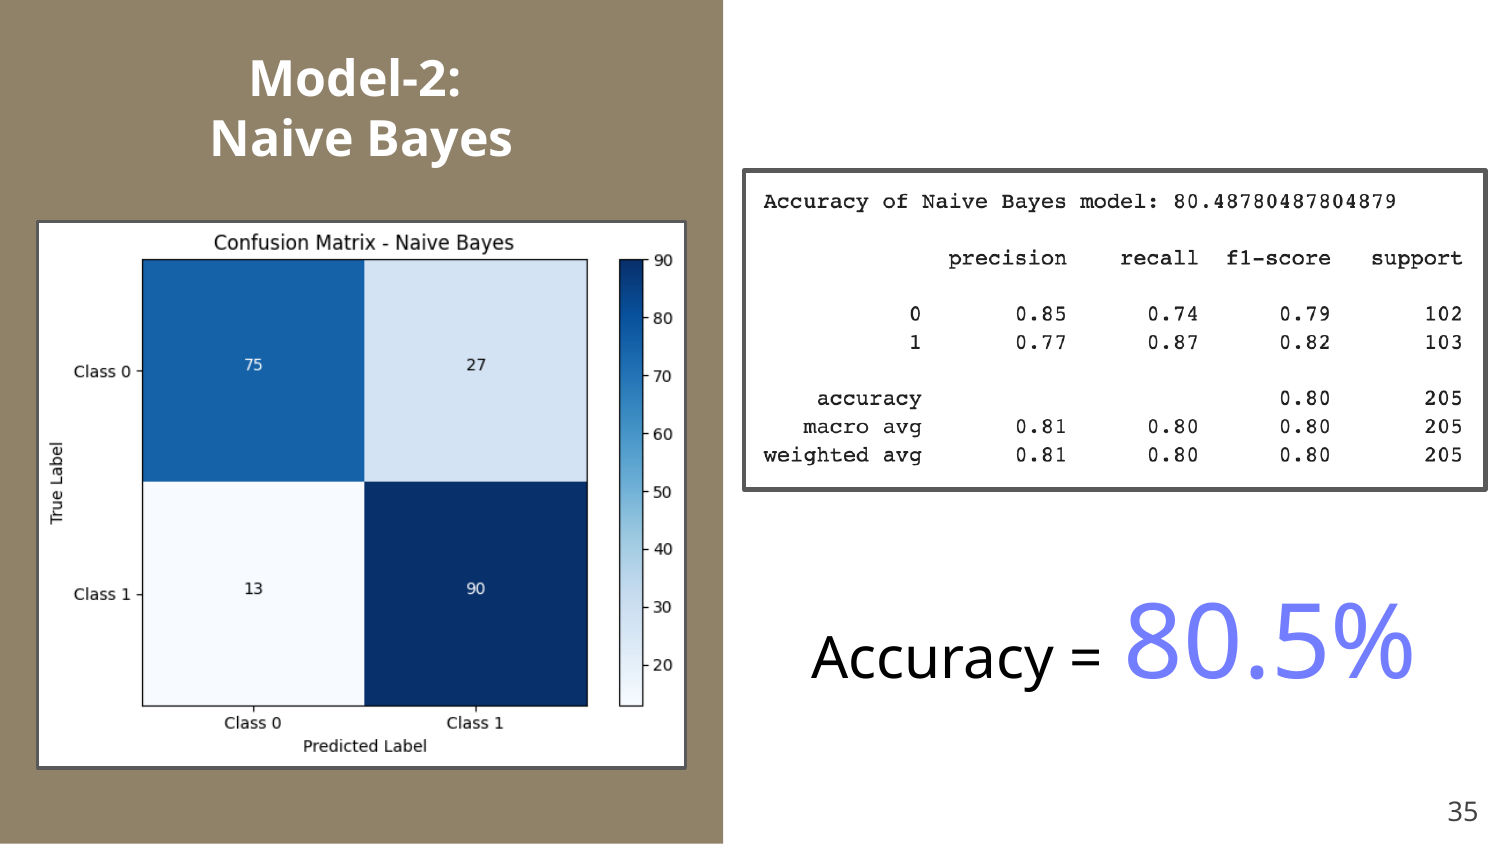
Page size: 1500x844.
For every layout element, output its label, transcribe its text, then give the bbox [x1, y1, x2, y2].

text_box [0, 0, 724, 844]
picture [746, 172, 1484, 488]
text_box Model-2: Naive Bayes [15, 31, 709, 182]
text_box Accuracy = 80.5% [737, 559, 1493, 715]
slide_number ‹#› [1403, 779, 1494, 844]
picture [39, 222, 685, 767]
